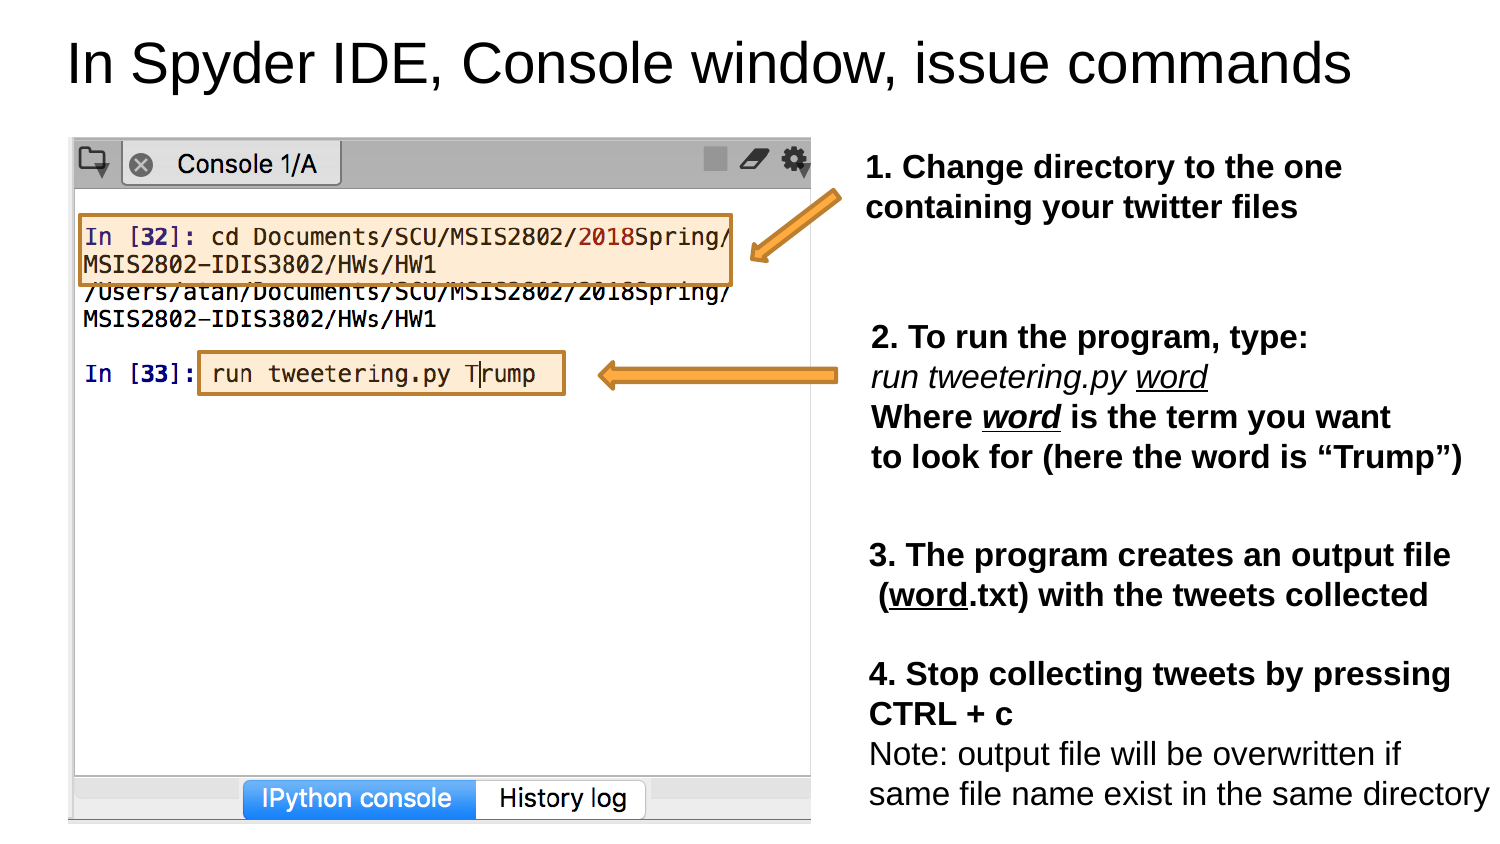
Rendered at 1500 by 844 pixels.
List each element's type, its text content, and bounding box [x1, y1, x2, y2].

text_box [816, 366, 839, 385]
text_box 1. Change directory to the one containing your twitter files [850, 137, 1413, 233]
text_box 2. To run the program, type: run tweetering.py word Where word is the term you want to look for (here the word is “Trump”) [856, 307, 1479, 483]
picture [67, 137, 811, 824]
text_box 3. The program creates an output file (word.txt) with the tweets collected 4. Stop collecting tweets by pressing CTRL + c Note: output file will be overwritten if same file name exist in the same directory [854, 525, 1500, 820]
title In Spyder IDE, Console window, issue commands [51, 9, 1449, 104]
text_box [816, 187, 842, 220]
